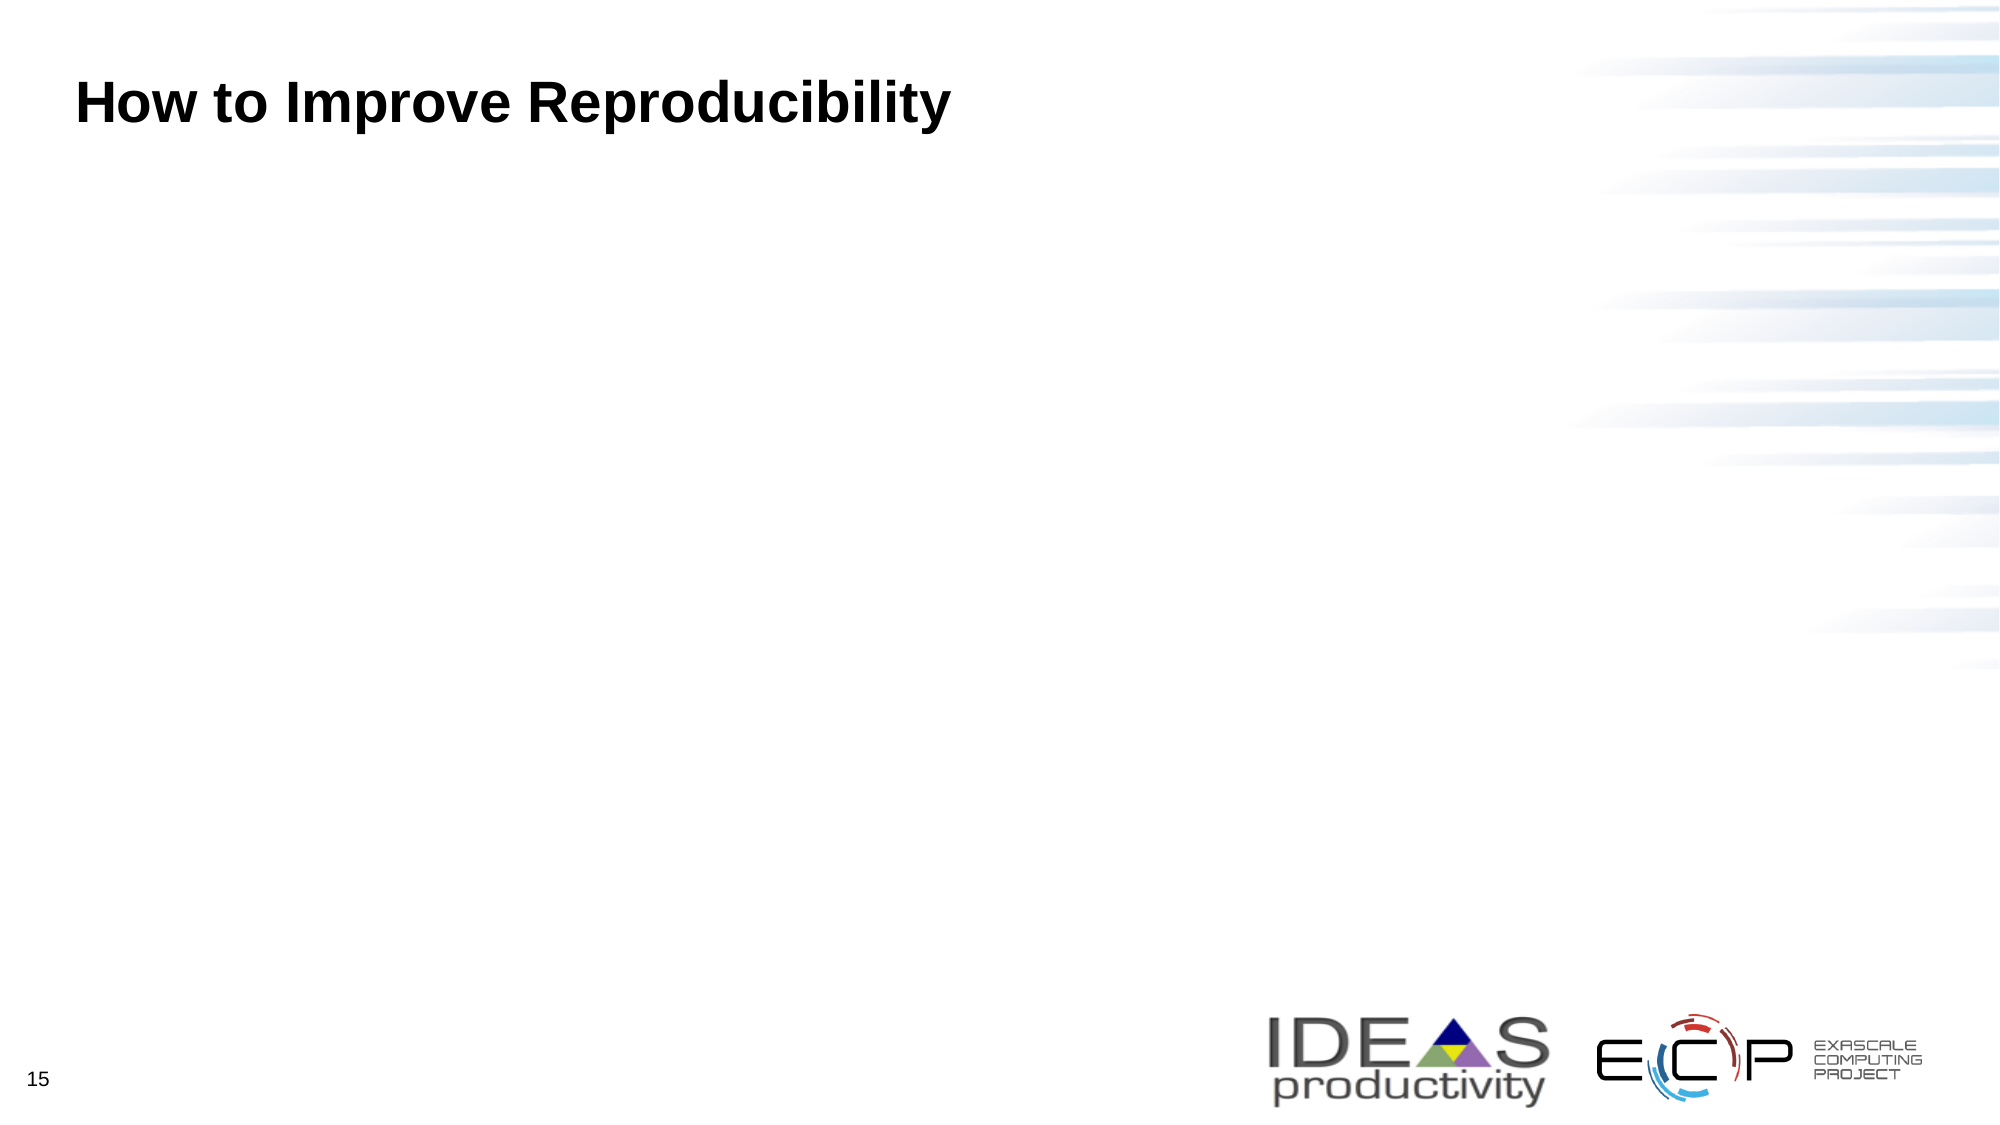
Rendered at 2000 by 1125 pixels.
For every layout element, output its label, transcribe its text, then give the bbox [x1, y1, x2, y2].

picture [1531, 0, 2000, 669]
title How to Improve Reproducibility [59, 67, 1927, 218]
picture [1257, 1009, 1560, 1115]
picture [1597, 1014, 1922, 1102]
